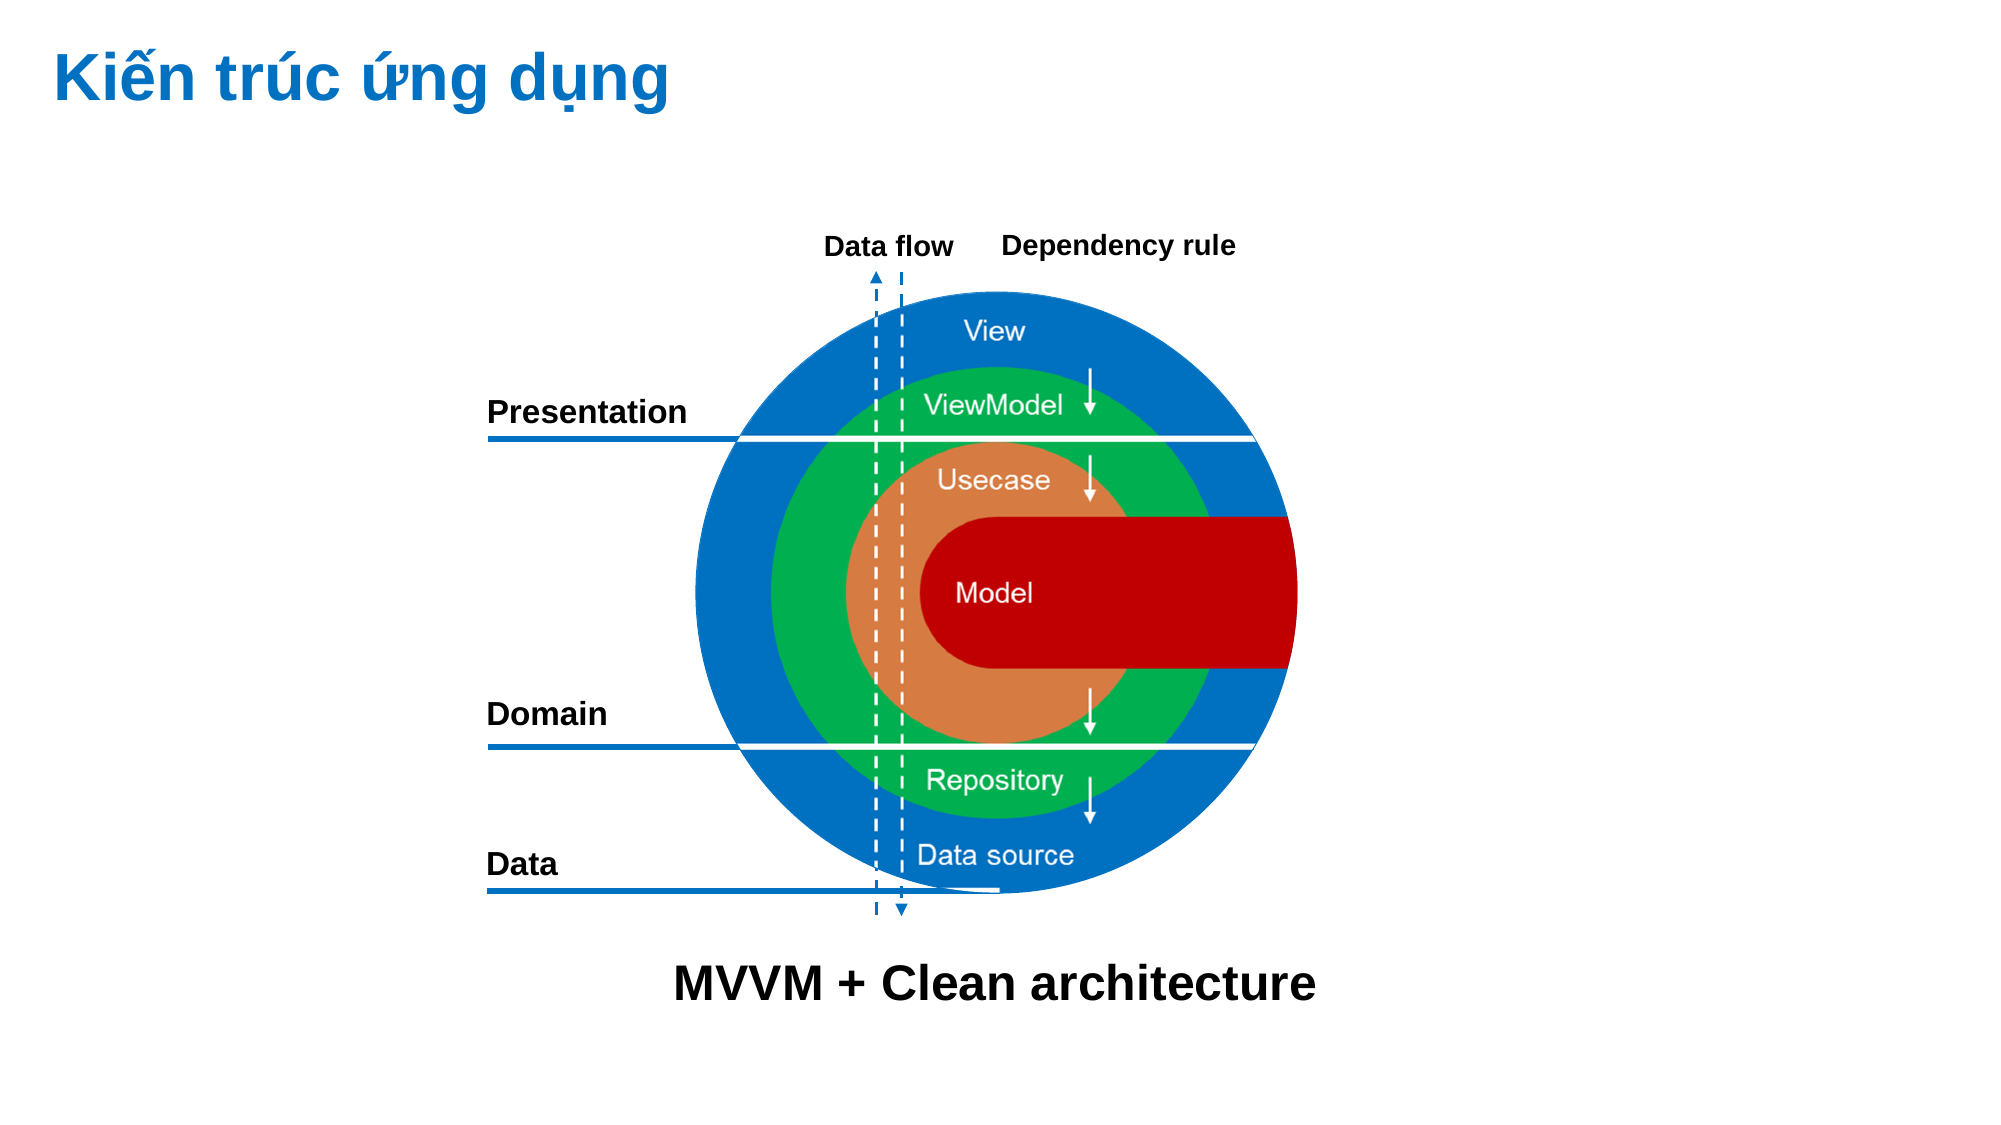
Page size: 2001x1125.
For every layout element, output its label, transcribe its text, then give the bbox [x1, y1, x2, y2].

picture [696, 292, 1297, 893]
text_box Data [471, 835, 573, 890]
text_box Kiến trúc ứng dụng [38, 26, 687, 121]
text_box Presentation [472, 382, 696, 438]
text_box Data flow [809, 219, 969, 270]
text_box MVVM + Clean architecture [659, 943, 1333, 1019]
text_box Dependency rule [984, 218, 1254, 269]
text_box Domain [471, 684, 624, 740]
